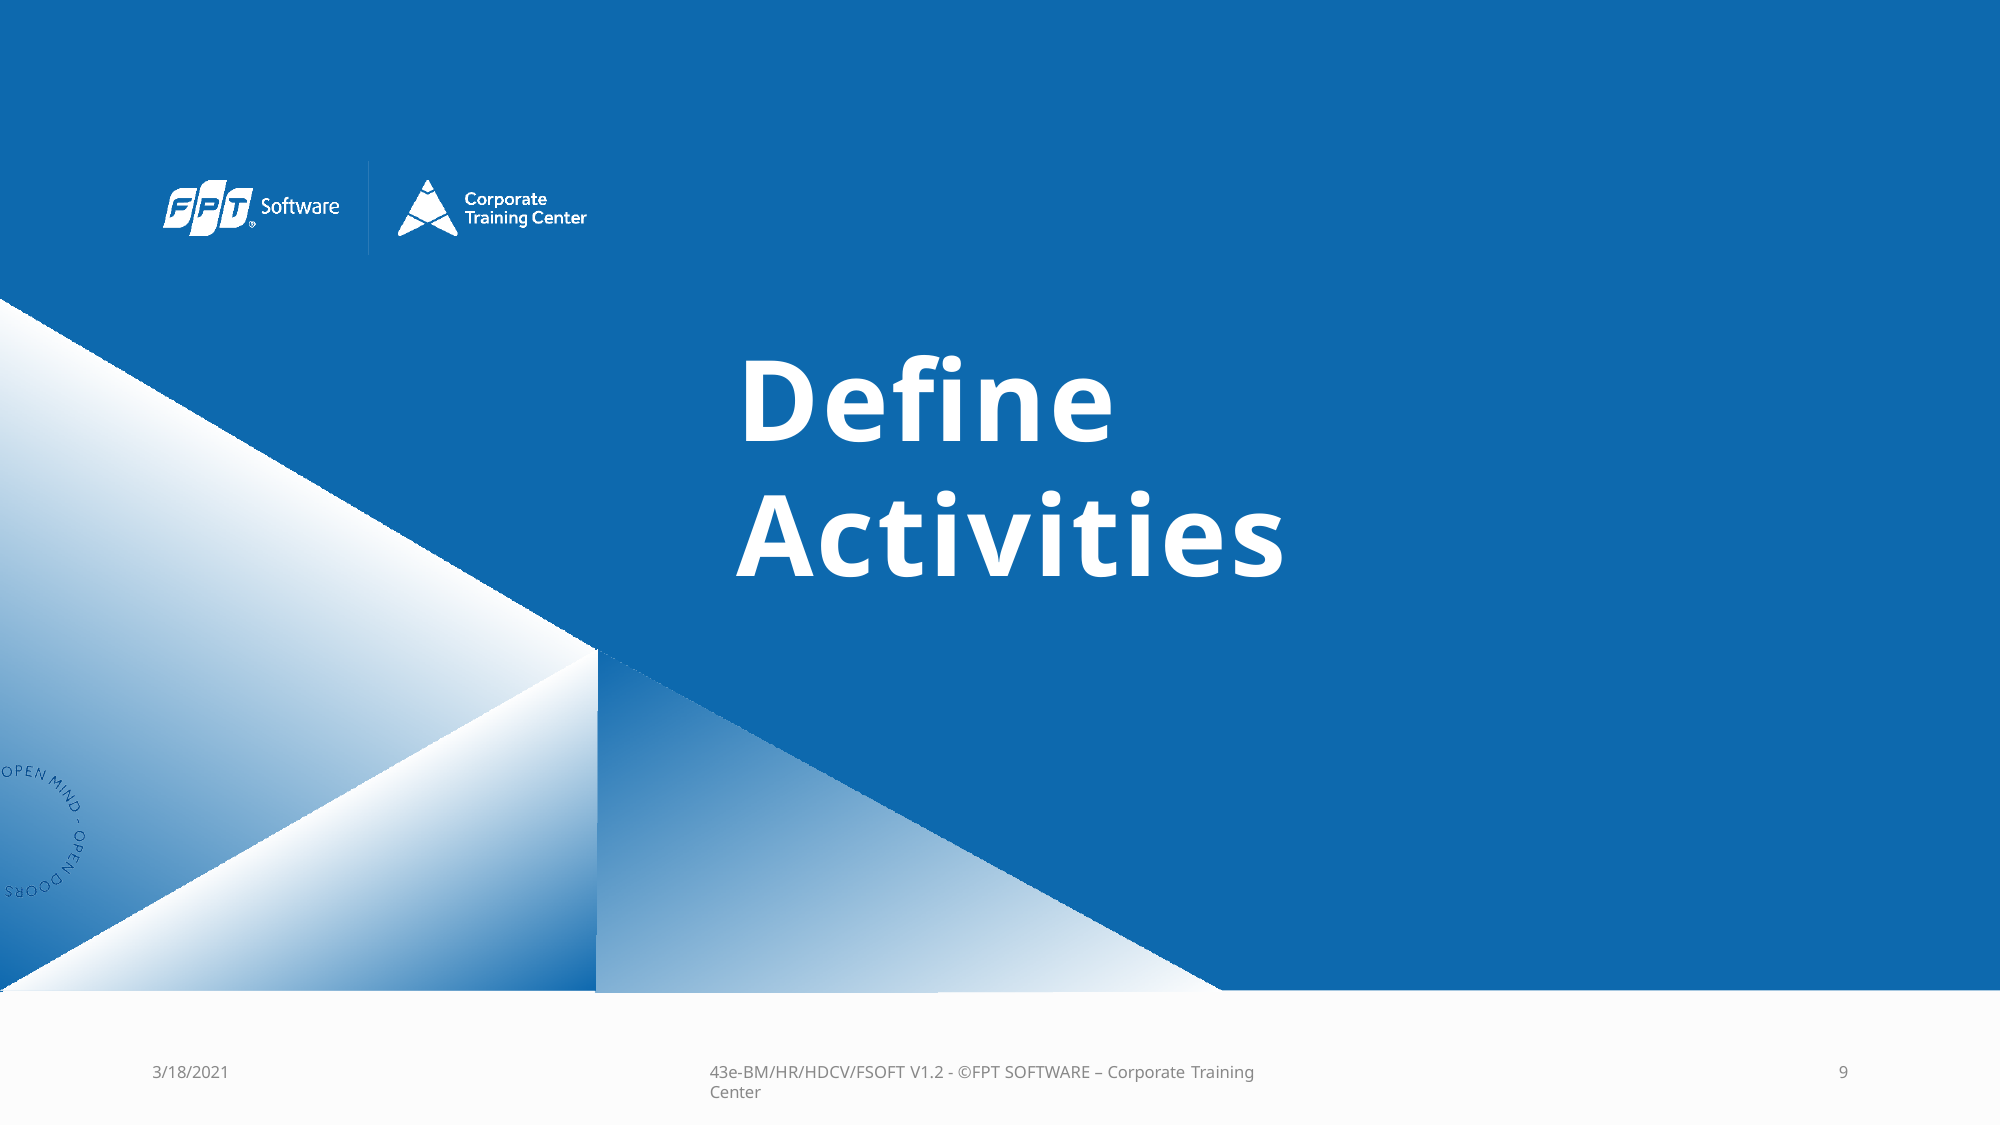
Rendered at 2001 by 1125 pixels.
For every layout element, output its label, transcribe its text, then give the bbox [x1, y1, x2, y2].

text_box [0, 0, 2000, 993]
text_box 3/18/2021 [150, 1060, 231, 1083]
text_box 43e-BM/HR/HDCV/FSOFT V1.2 - ©FPT SOFTWARE – Corporate Training Center [707, 1060, 1294, 1103]
text_box [0, 1004, 2000, 1125]
text_box 9 [1836, 1060, 1850, 1083]
